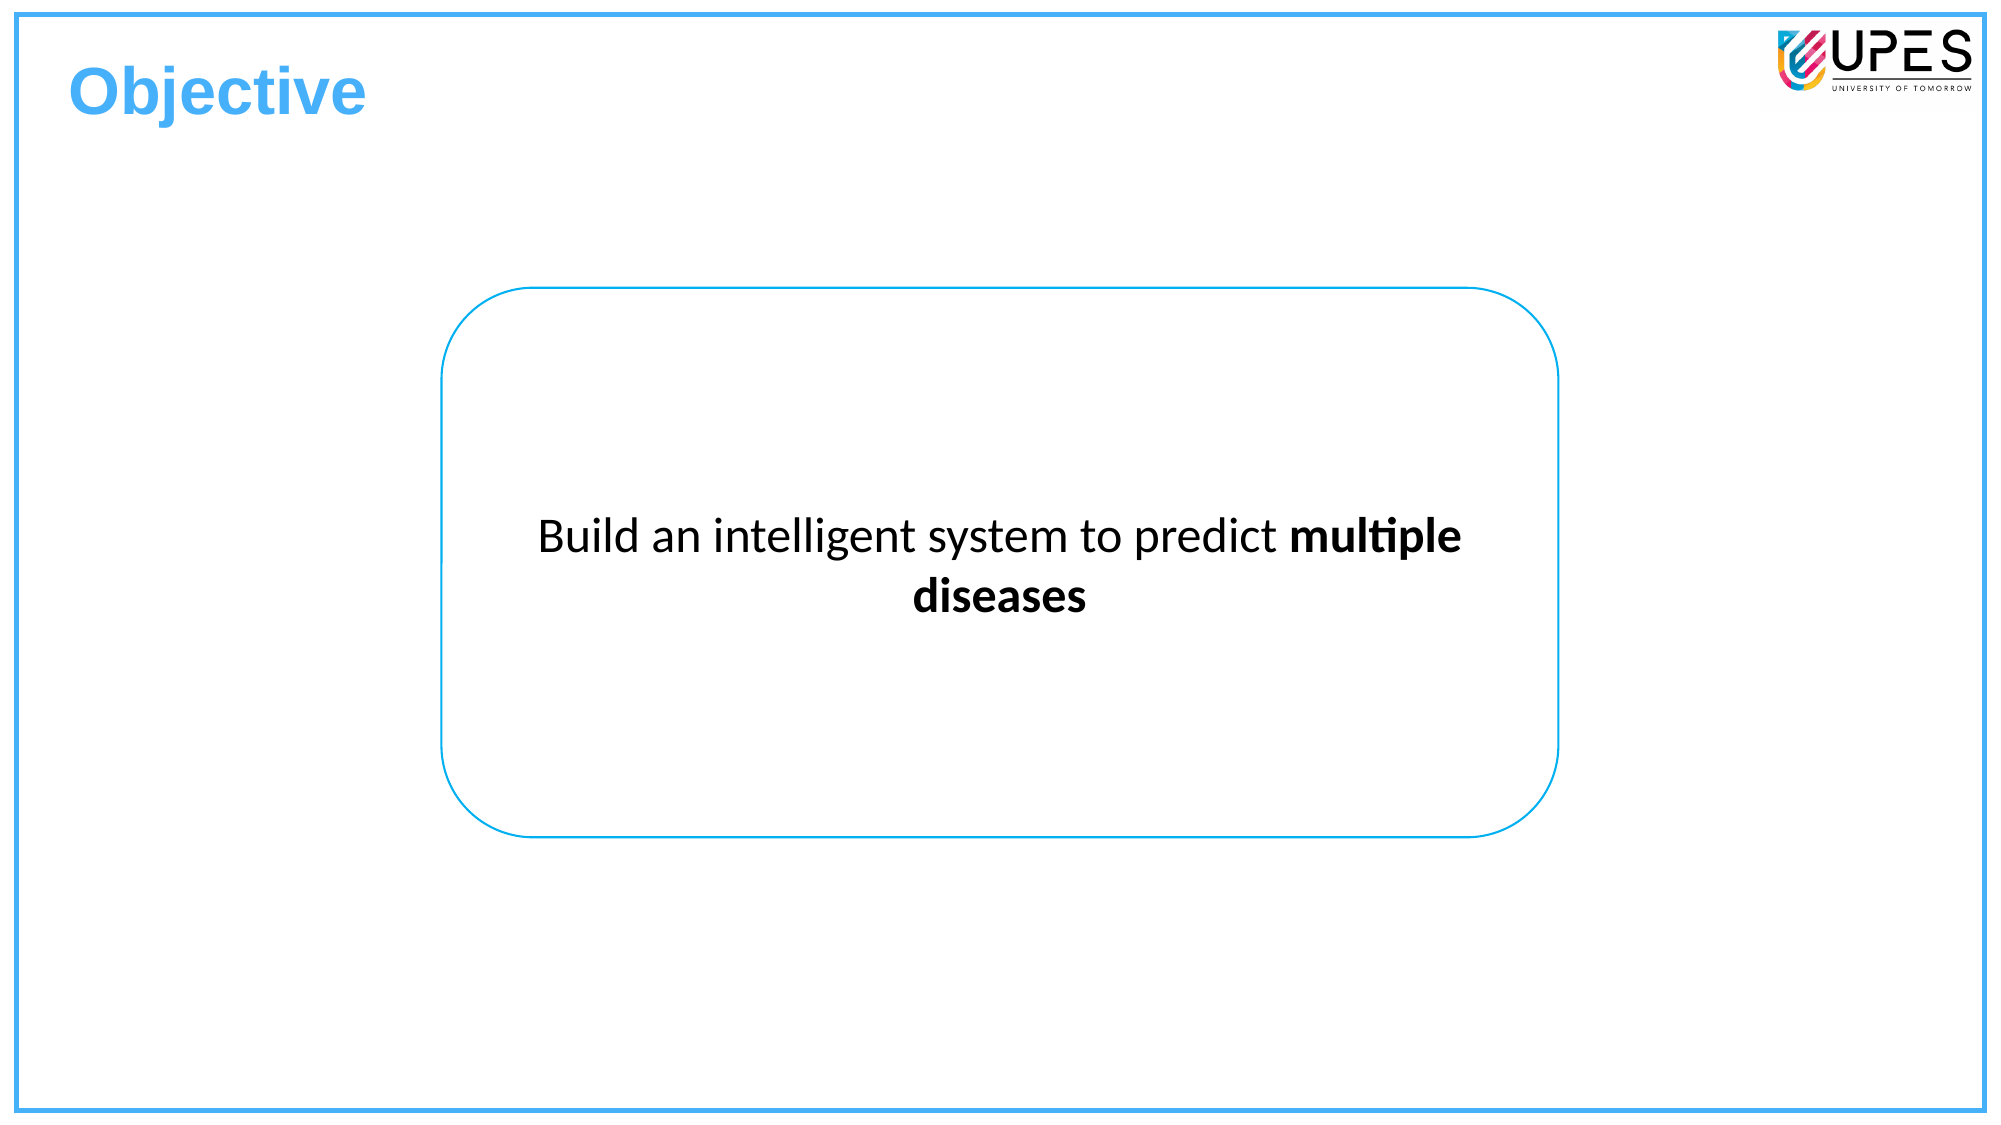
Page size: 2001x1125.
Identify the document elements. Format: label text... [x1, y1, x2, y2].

picture [1758, 20, 1978, 110]
text_box Build an intelligent system to predict multiple diseases [440, 286, 1560, 839]
text_box Objective [53, 40, 1289, 136]
